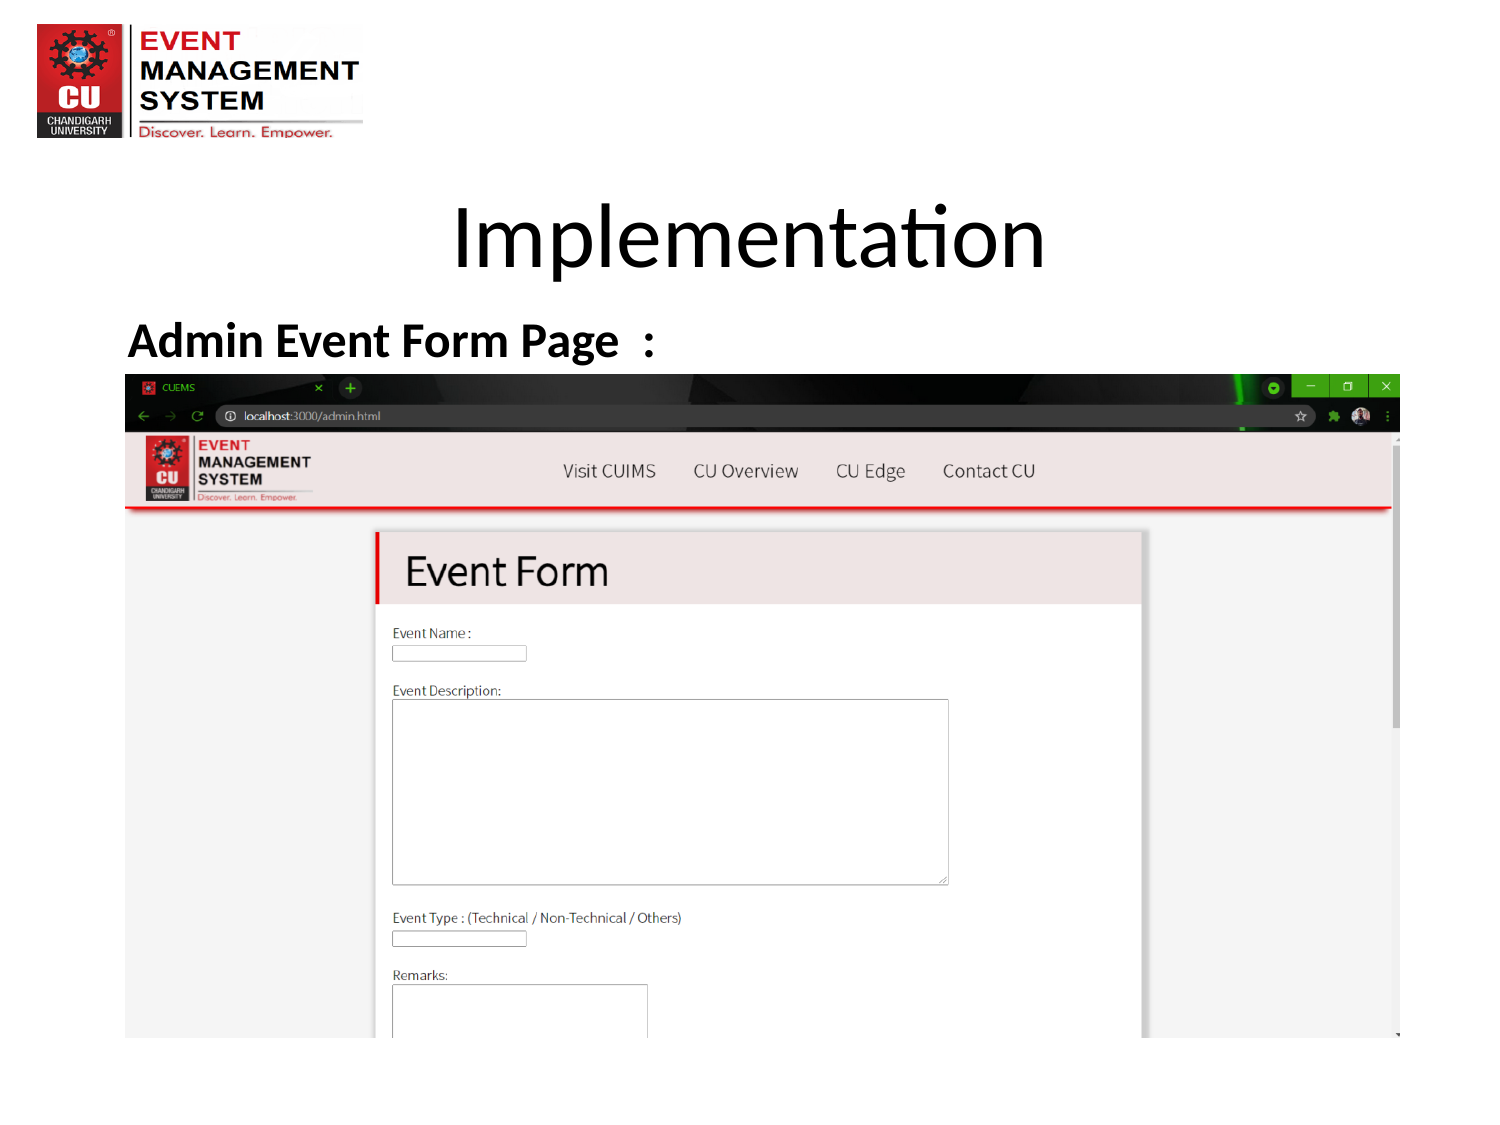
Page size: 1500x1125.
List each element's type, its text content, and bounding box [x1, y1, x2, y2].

picture [124, 374, 1401, 1038]
subtitle Admin Event Form Page : [112, 299, 1388, 1088]
picture [37, 24, 363, 138]
title Implementation [112, 149, 1388, 299]
